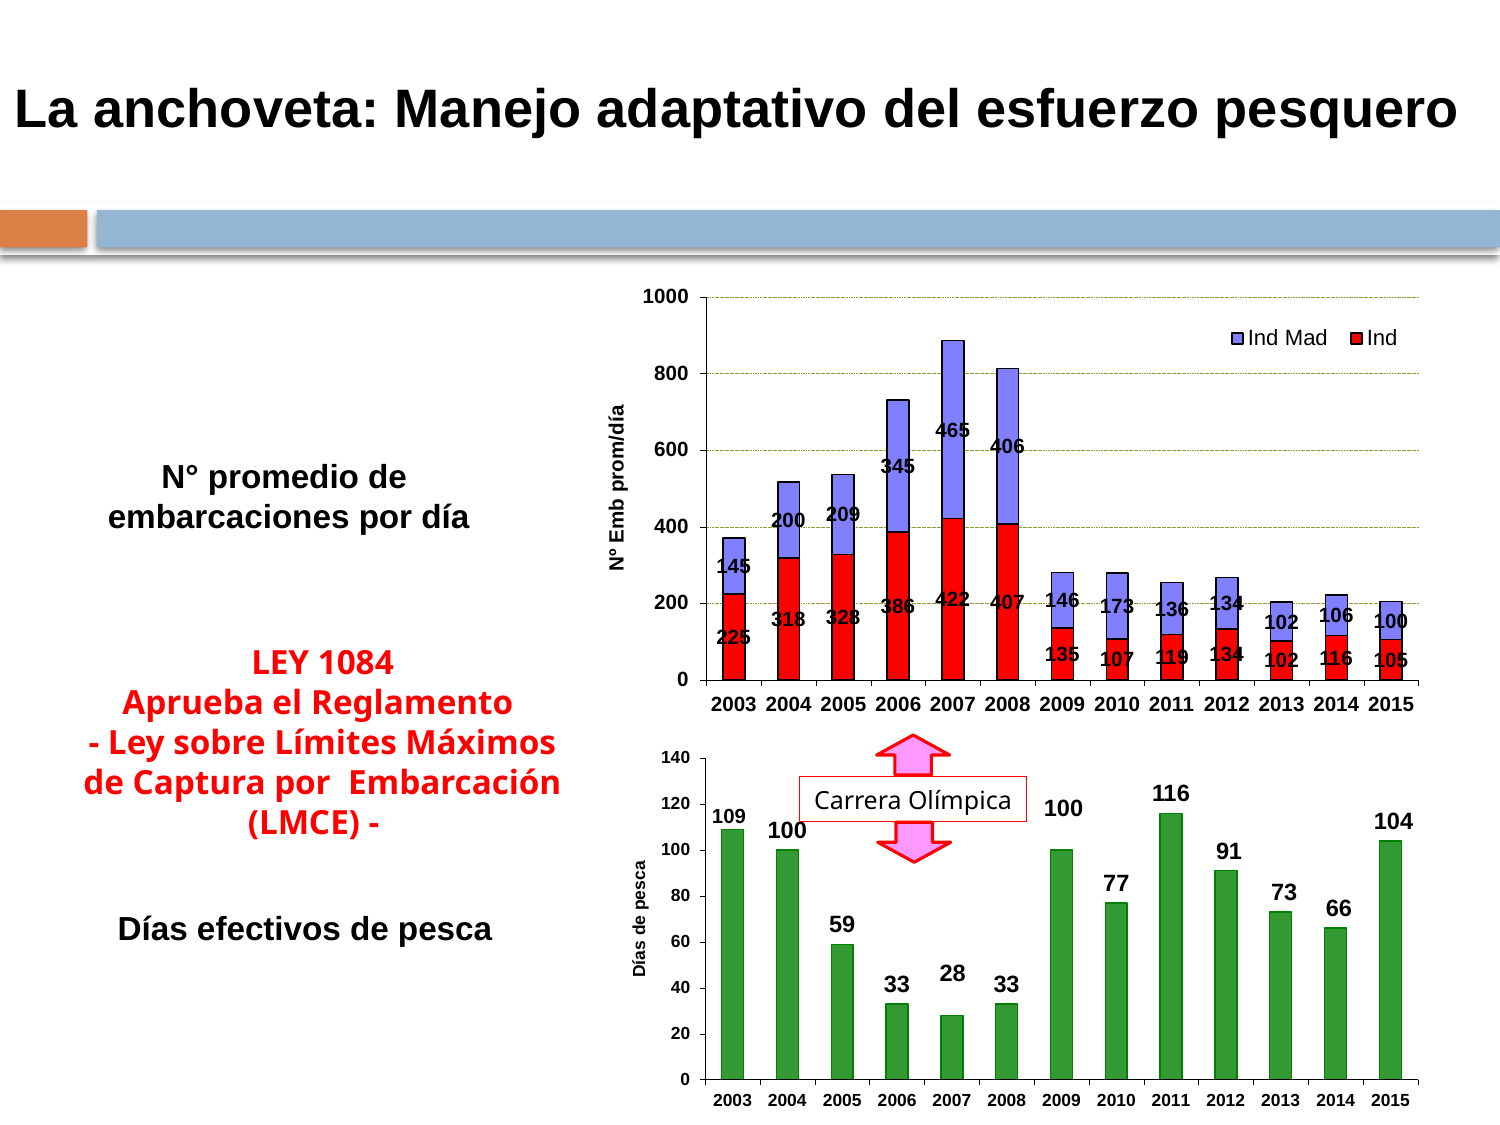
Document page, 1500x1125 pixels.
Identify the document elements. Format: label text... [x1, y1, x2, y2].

text_box La anchoveta: Manejo adaptativo del esfuerzo pesquero [0, 66, 1483, 146]
picture [617, 736, 1434, 1118]
text_box LEY 1084 Aprueba el Reglamento - Ley sobre Límites Máximos de Captura por Embarcación (LMCE) - [64, 633, 581, 849]
text_box Días efectivos de pesca [117, 907, 531, 948]
text_box N° promedio de embarcaciones por día [46, 454, 531, 535]
picture [586, 271, 1448, 719]
